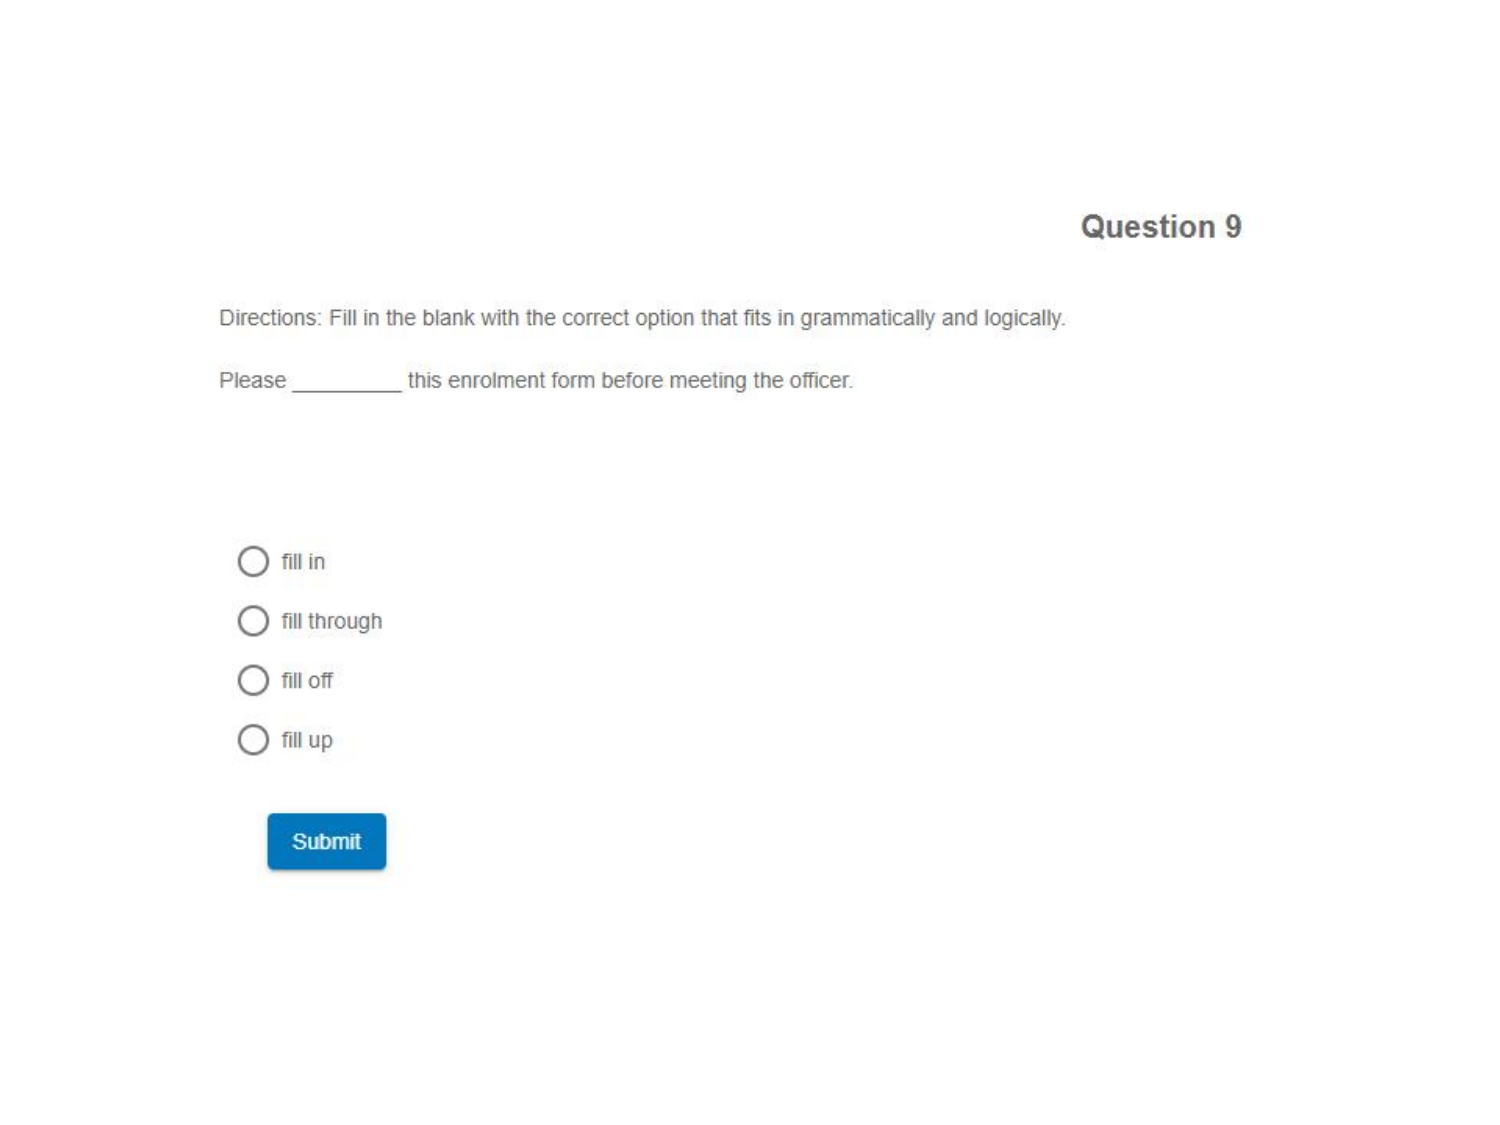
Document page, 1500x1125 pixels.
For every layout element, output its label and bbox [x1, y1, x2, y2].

picture [184, 202, 1315, 923]
